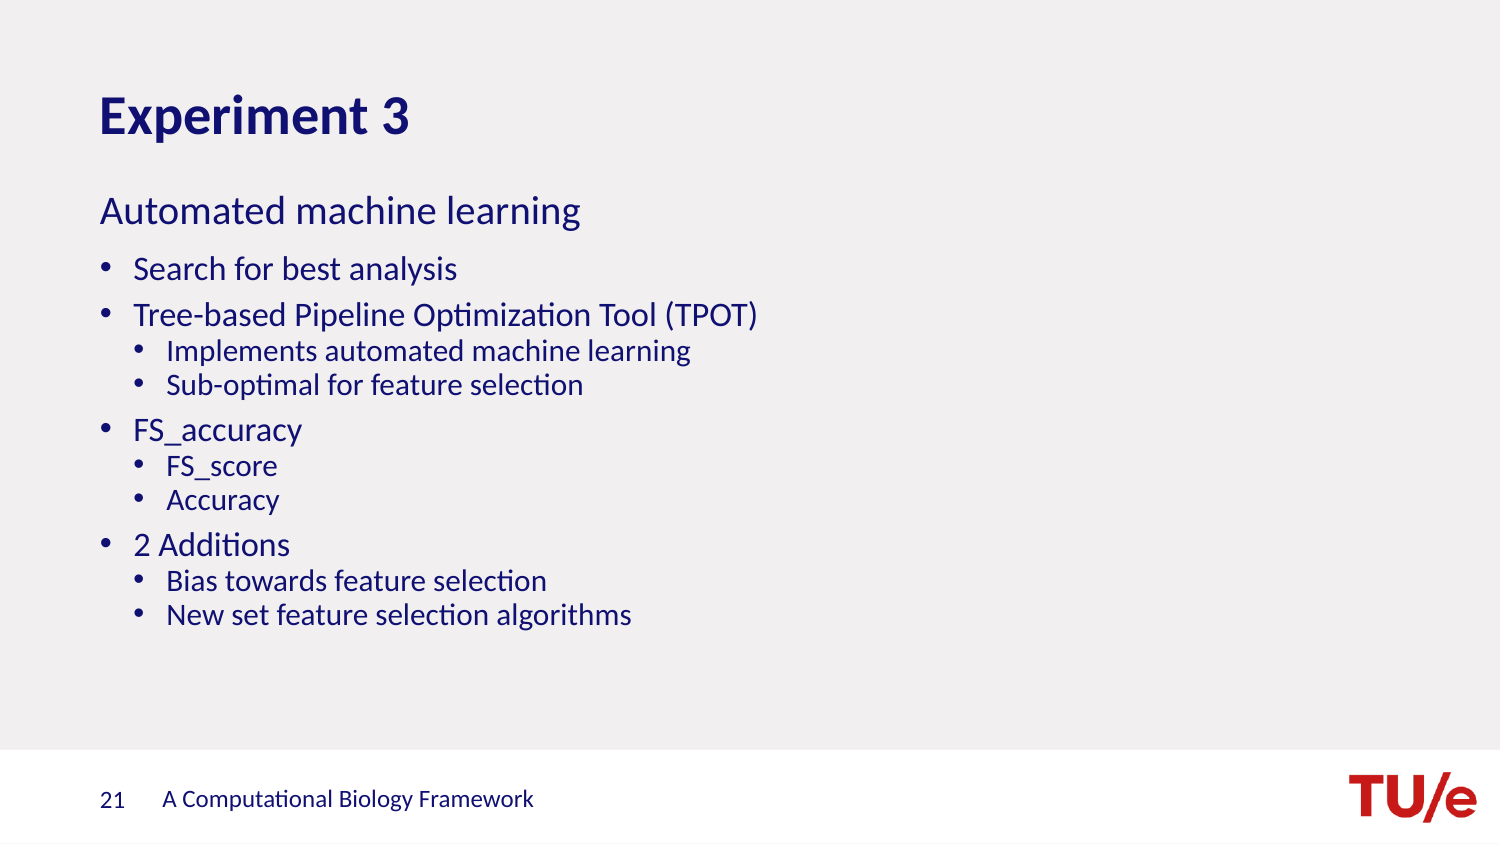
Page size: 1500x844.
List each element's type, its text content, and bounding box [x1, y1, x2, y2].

picture [1336, 759, 1489, 835]
footer A Computational Biology Framework [162, 782, 1267, 841]
title Experiment 3 [99, 89, 1400, 154]
slide_number 21 [100, 783, 199, 841]
list Automated machine learning Search for best analysis Tree-based Pipeline Optimization Tool (TPOT) Implements automated machine learning Sub-optimal for feature selection FS_accuracy FS_score Accuracy 2 Additions Bias towards feature selection New set feature selection algorithms [100, 194, 1400, 750]
